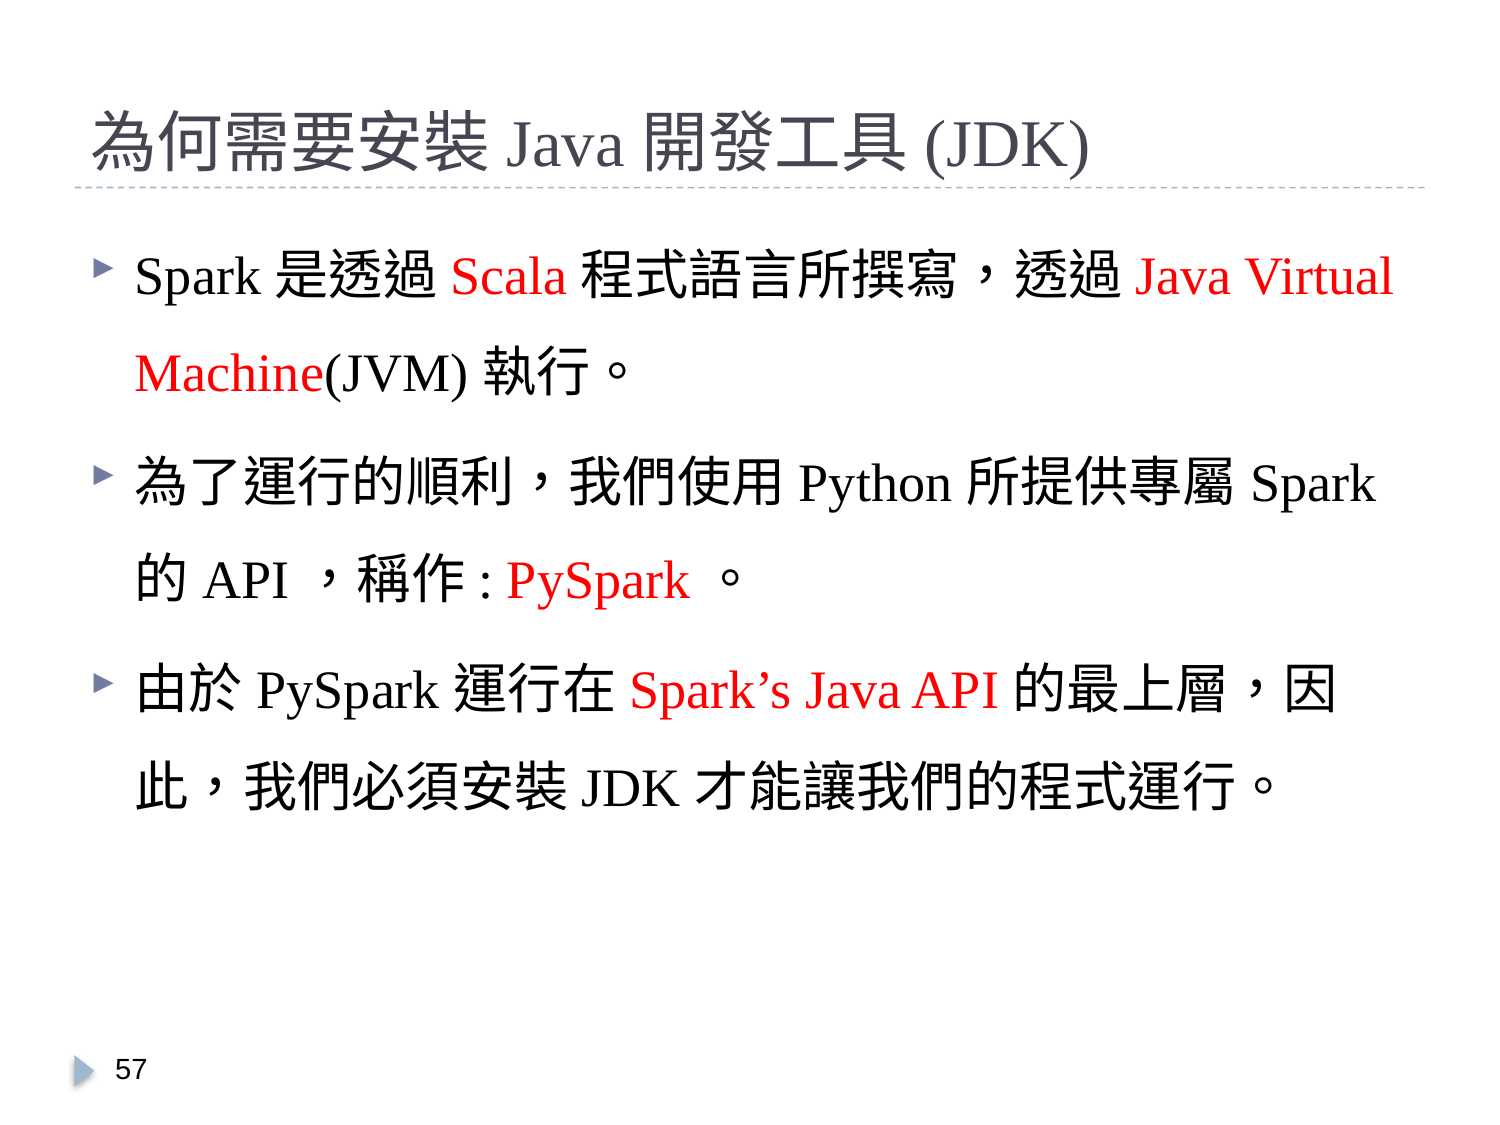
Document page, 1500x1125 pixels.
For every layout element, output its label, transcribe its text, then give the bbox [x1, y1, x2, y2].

list Spark是透過Scala程式語言所撰寫，透過Java Virtual Machine(JVM)執行。 為了運行的順利，我們使用Python所提供專屬Spark的API，稱作: PySpark。 由於PySpark運行在Spark’s Java API的最上層，因此，我們必須安裝JDK才能讓我們的程式運行。 [75, 200, 1425, 1010]
slide_number 56 [100, 1042, 426, 1103]
title 為何需要安裝Java開發工具(JDK) [75, 24, 1425, 188]
